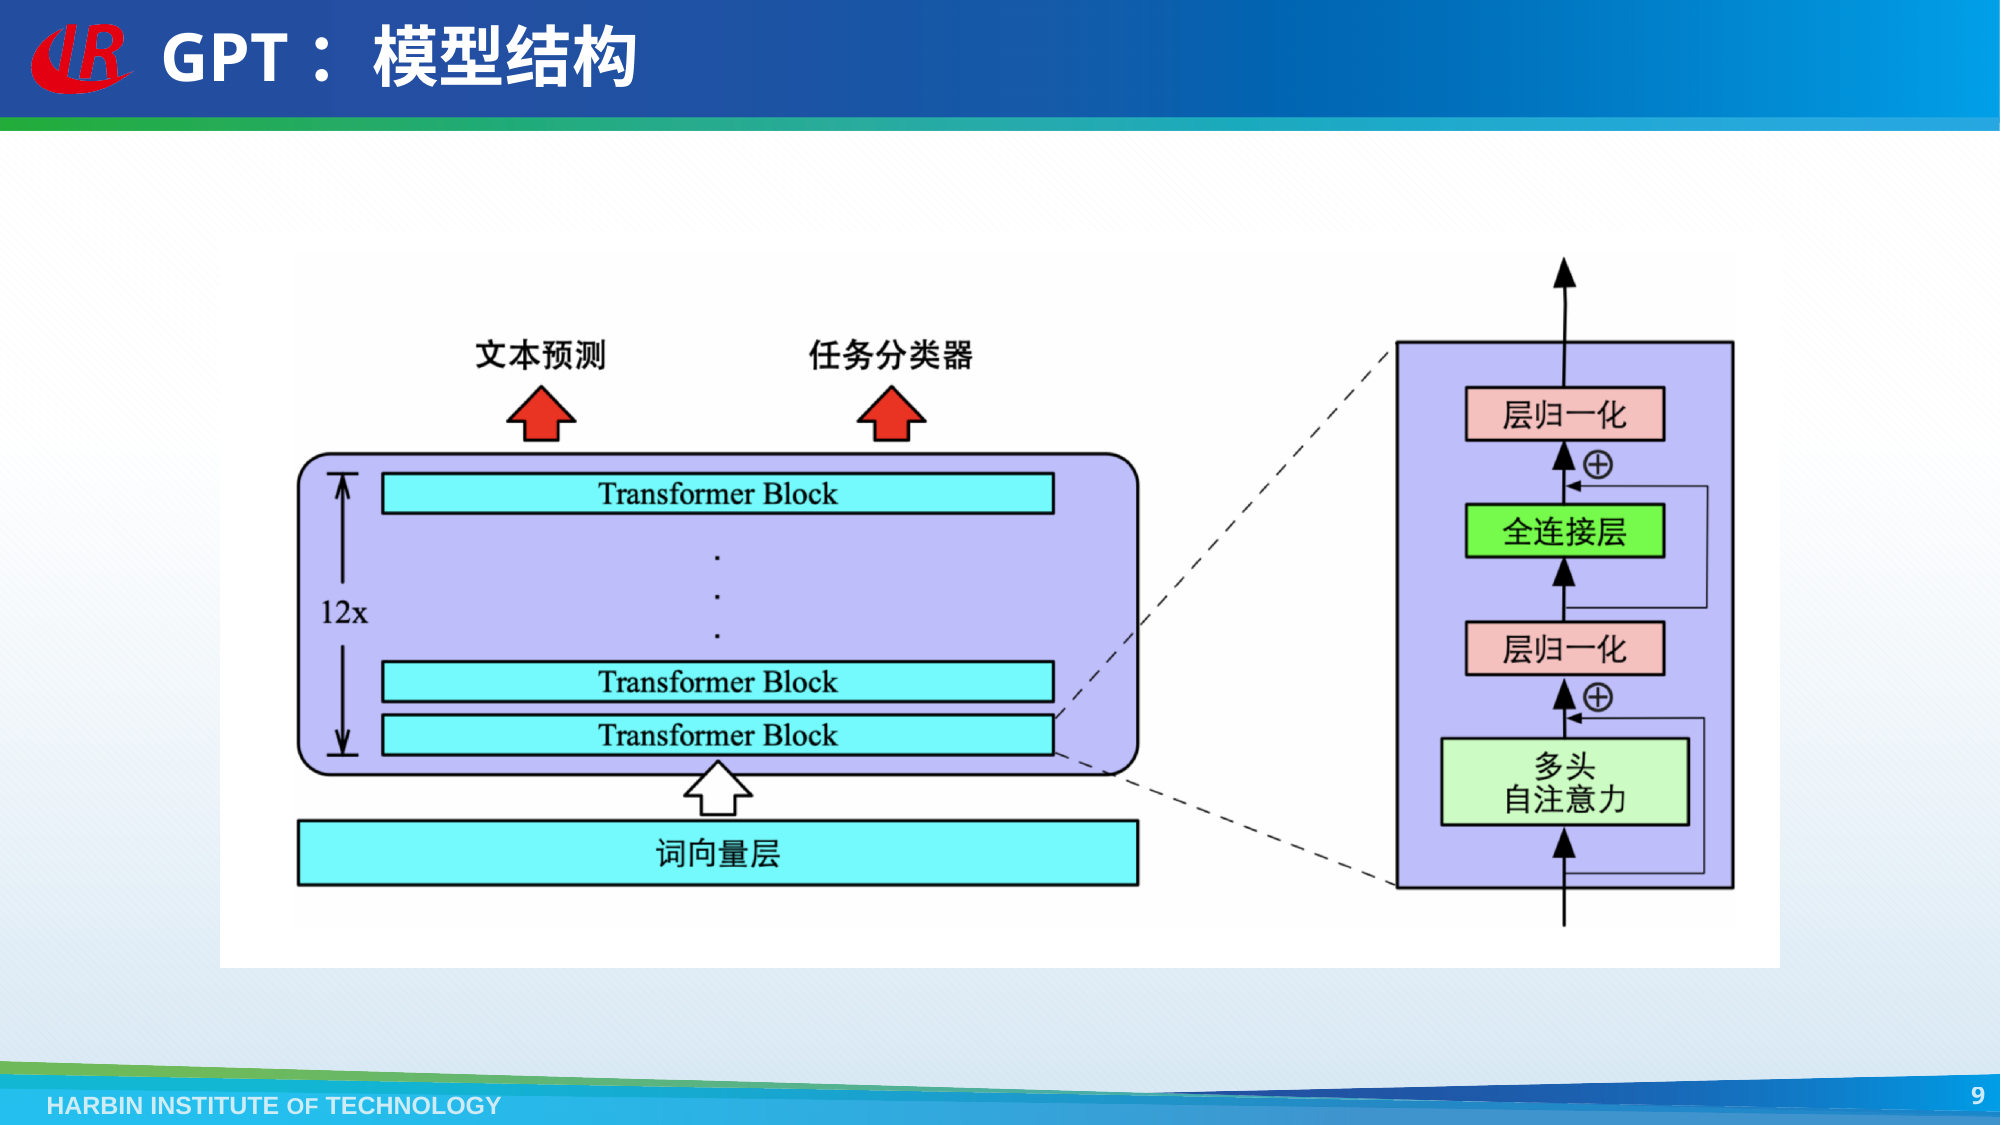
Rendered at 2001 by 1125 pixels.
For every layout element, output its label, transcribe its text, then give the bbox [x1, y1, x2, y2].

footer HARBIN INSTITUTE OF TECHNOLOGY [31, 1081, 843, 1125]
picture [0, 0, 2000, 131]
slide_number 9 [1623, 1072, 2000, 1110]
picture [220, 231, 1780, 968]
title GPT：模型结构 [145, 16, 1035, 96]
picture [0, 1061, 2000, 1125]
